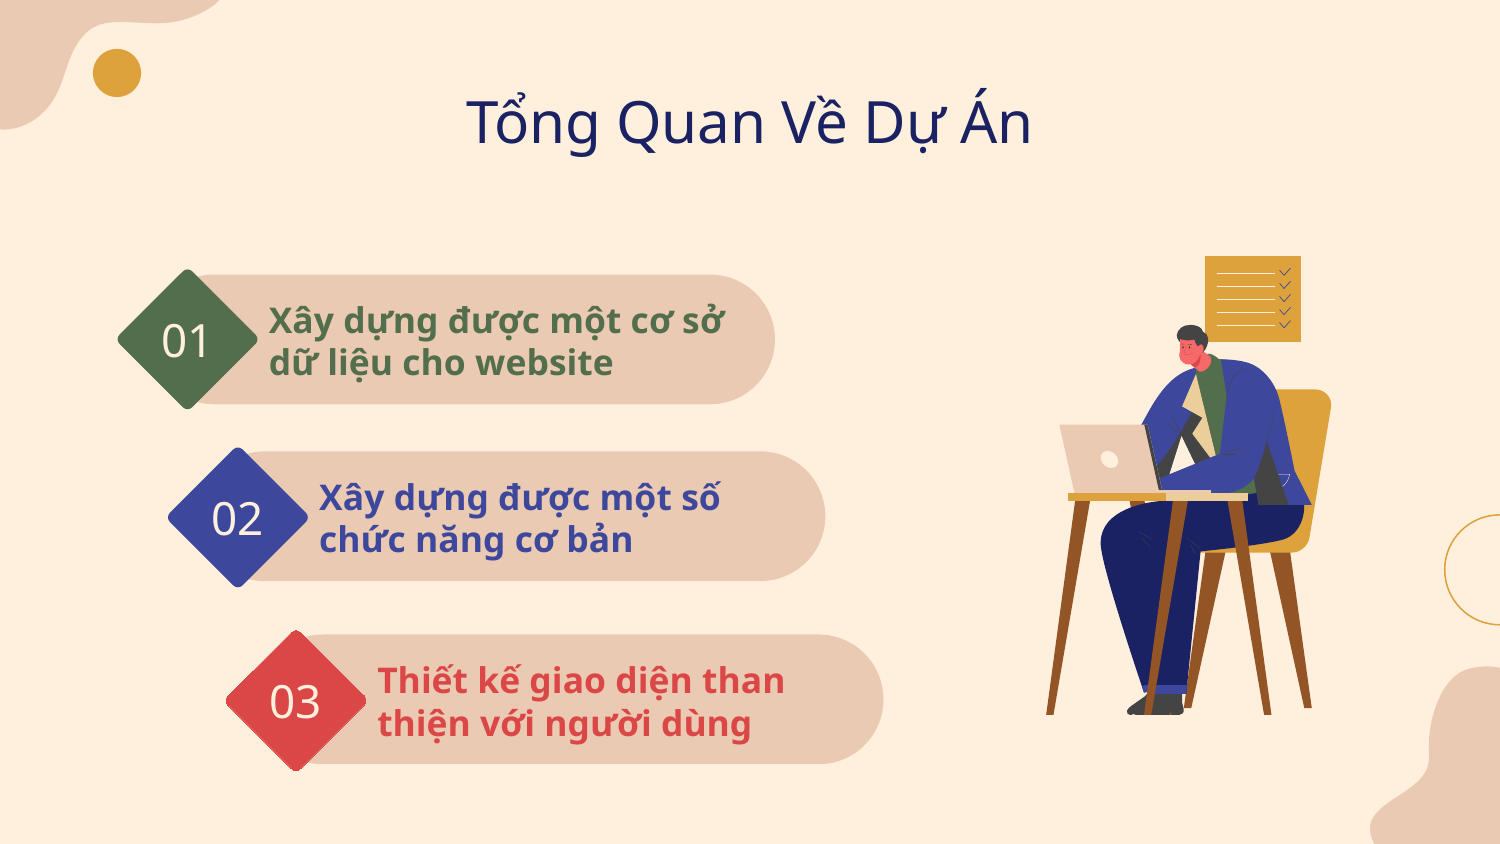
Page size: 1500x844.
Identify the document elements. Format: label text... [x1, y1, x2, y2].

text_box [198, 274, 775, 405]
text_box Xây dựng được một số chức năng cơ bản [304, 472, 804, 563]
text_box 02 [167, 447, 304, 588]
text_box Thiết kế giao diện than thiện với người dùng [362, 655, 862, 746]
text_box 03 [226, 630, 362, 771]
text_box [306, 634, 884, 765]
text_box 01 [117, 269, 253, 410]
text_box Xây dựng được một cơ sở dữ liệu cho website [253, 295, 754, 385]
title Tổng Quan Về Dự Án [116, 72, 1383, 167]
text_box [1045, 255, 1333, 716]
text_box [248, 451, 826, 582]
